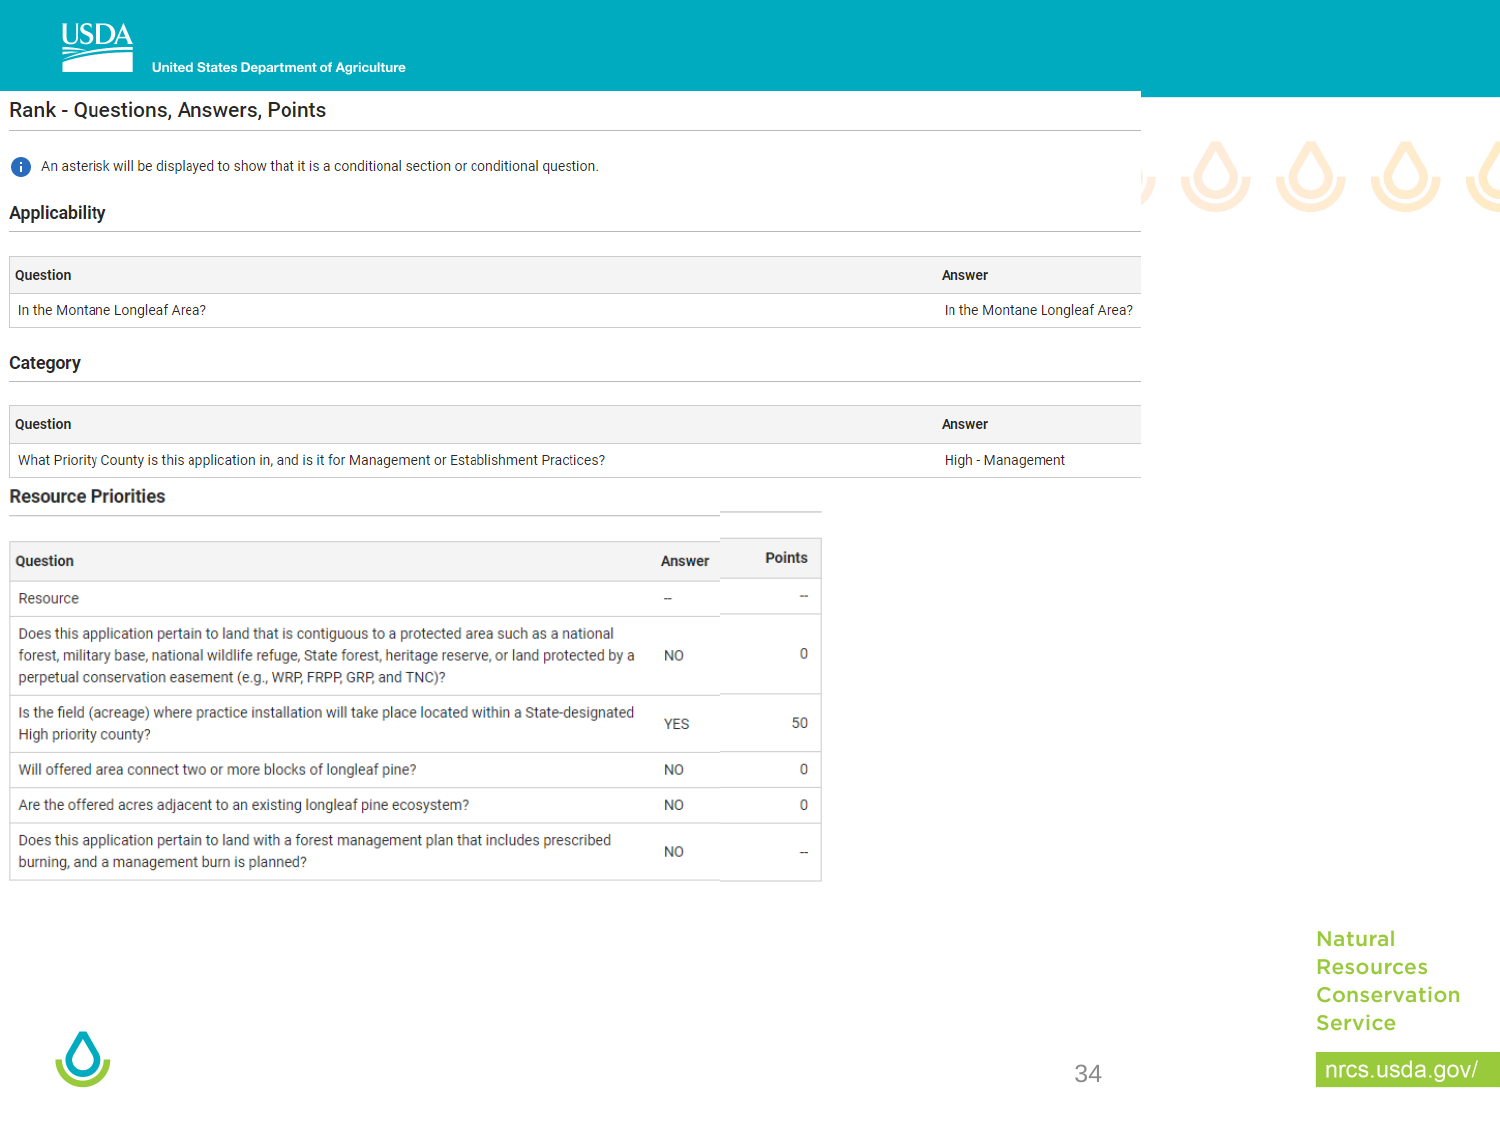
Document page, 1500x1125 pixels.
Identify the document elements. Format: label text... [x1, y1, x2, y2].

picture [0, 0, 1500, 1125]
slide_number 34 [1059, 1042, 1397, 1103]
